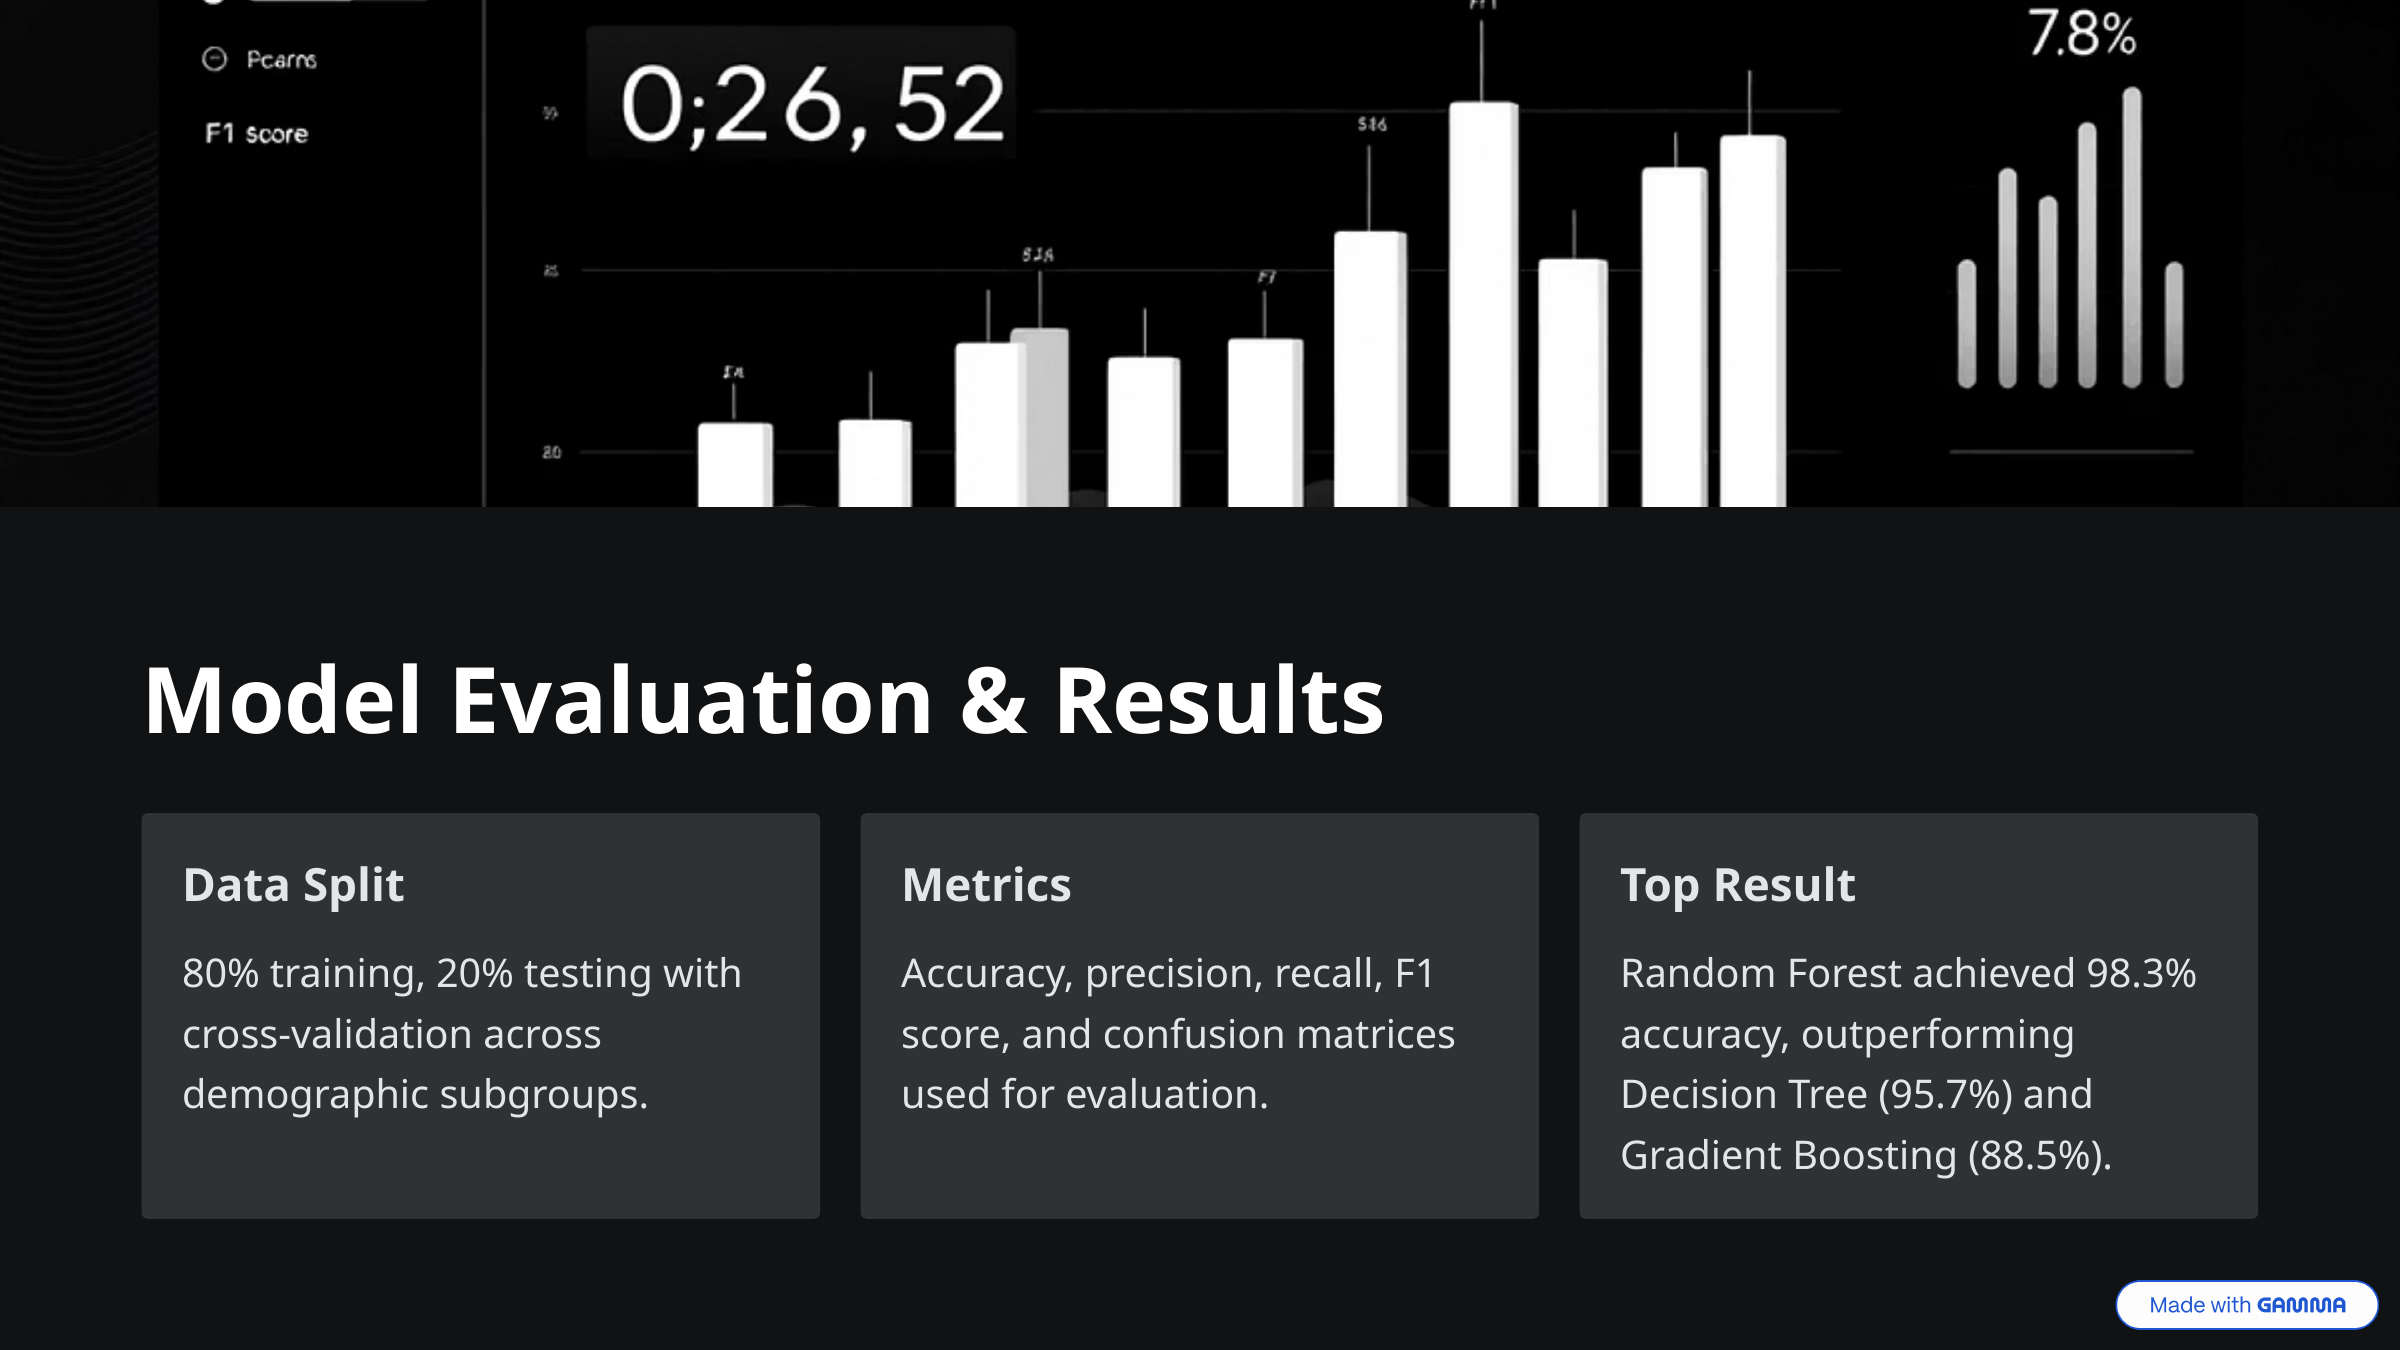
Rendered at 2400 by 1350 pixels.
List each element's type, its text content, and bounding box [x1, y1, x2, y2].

text_box [1579, 813, 2259, 1219]
text_box Random Forest achieved 98.3% accuracy, outperforming Decision Tree (95.7%) and Gradient Boosting (88.5%). [1620, 935, 2218, 1179]
text_box Metrics [901, 853, 1362, 911]
text_box Accuracy, precision, recall, F1 score, and confusion matrices used for evaluation. [901, 935, 1499, 1118]
picture [2106, 1271, 2389, 1339]
text_box Model Evaluation & Results [141, 637, 1449, 753]
text_box Data Split [182, 853, 643, 911]
picture [0, 0, 2400, 507]
text_box 80% training, 20% testing with cross-validation across demographic subgroups. [182, 935, 780, 1118]
text_box [860, 813, 1540, 1219]
text_box Top Result [1620, 853, 2081, 911]
text_box [141, 813, 821, 1219]
